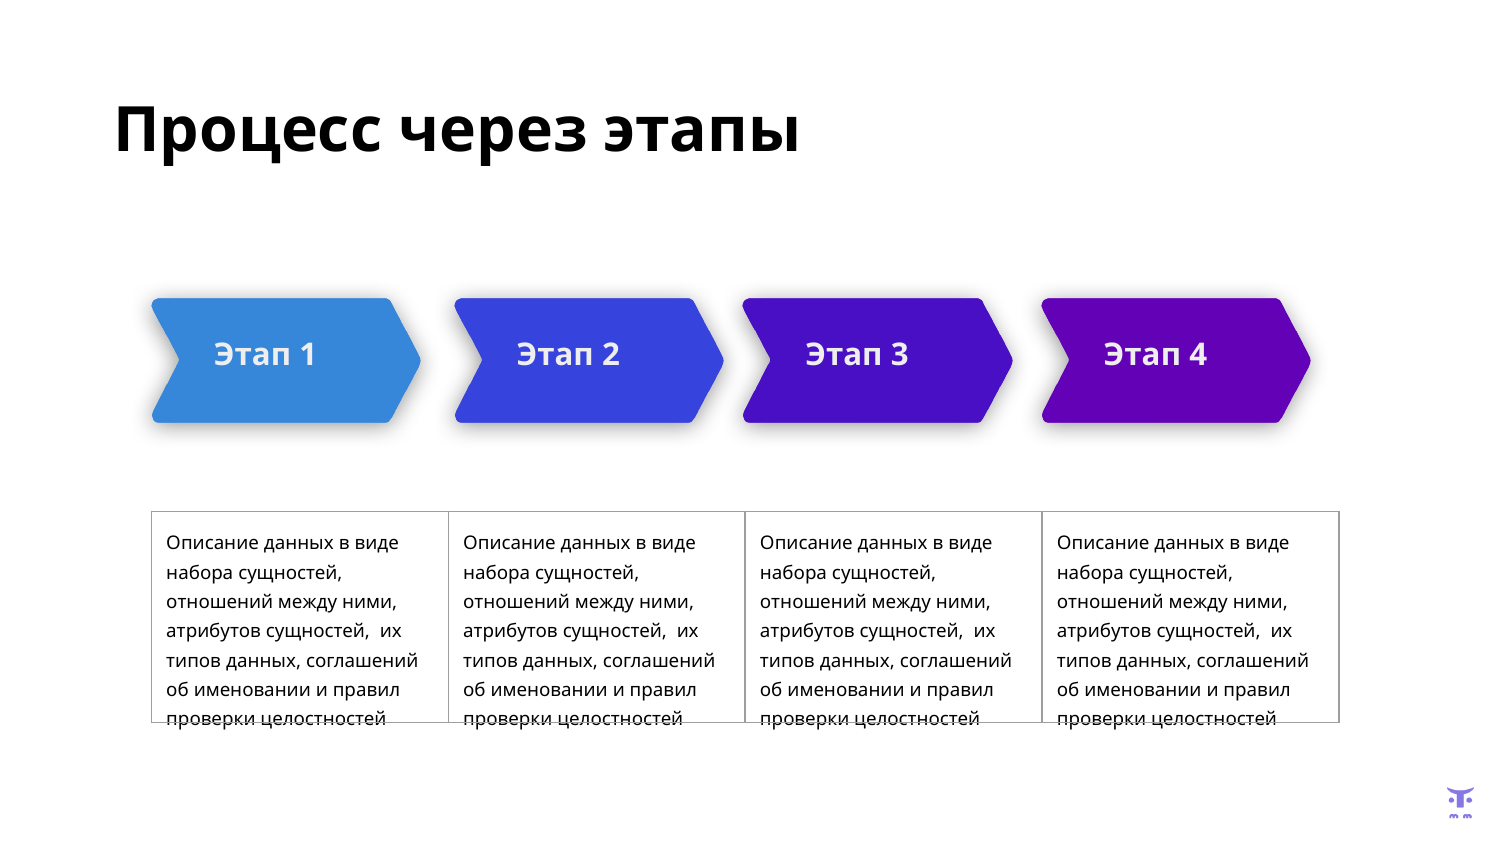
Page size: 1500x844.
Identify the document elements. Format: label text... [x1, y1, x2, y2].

title Процесс через этапы [98, 71, 1328, 252]
table_header Описание данных в виде набора сущностей, отношений между ними, атрибутов сущностей, их типов данных, соглашений об именовании и правил проверки целостностей [152, 512, 448, 722]
picture [0, 0, 1500, 844]
table_header Описание данных в виде набора сущностей, отношений между ними, атрибутов сущностей, их типов данных, соглашений об именовании и правил проверки целостностей [1043, 512, 1338, 722]
table_header Описание данных в виде набора сущностей, отношений между ними, атрибутов сущностей, их типов данных, соглашений об именовании и правил проверки целостностей [449, 512, 744, 722]
table_header Описание данных в виде набора сущностей, отношений между ними, атрибутов сущностей, их типов данных, соглашений об именовании и правил проверки целостностей [746, 512, 1041, 722]
